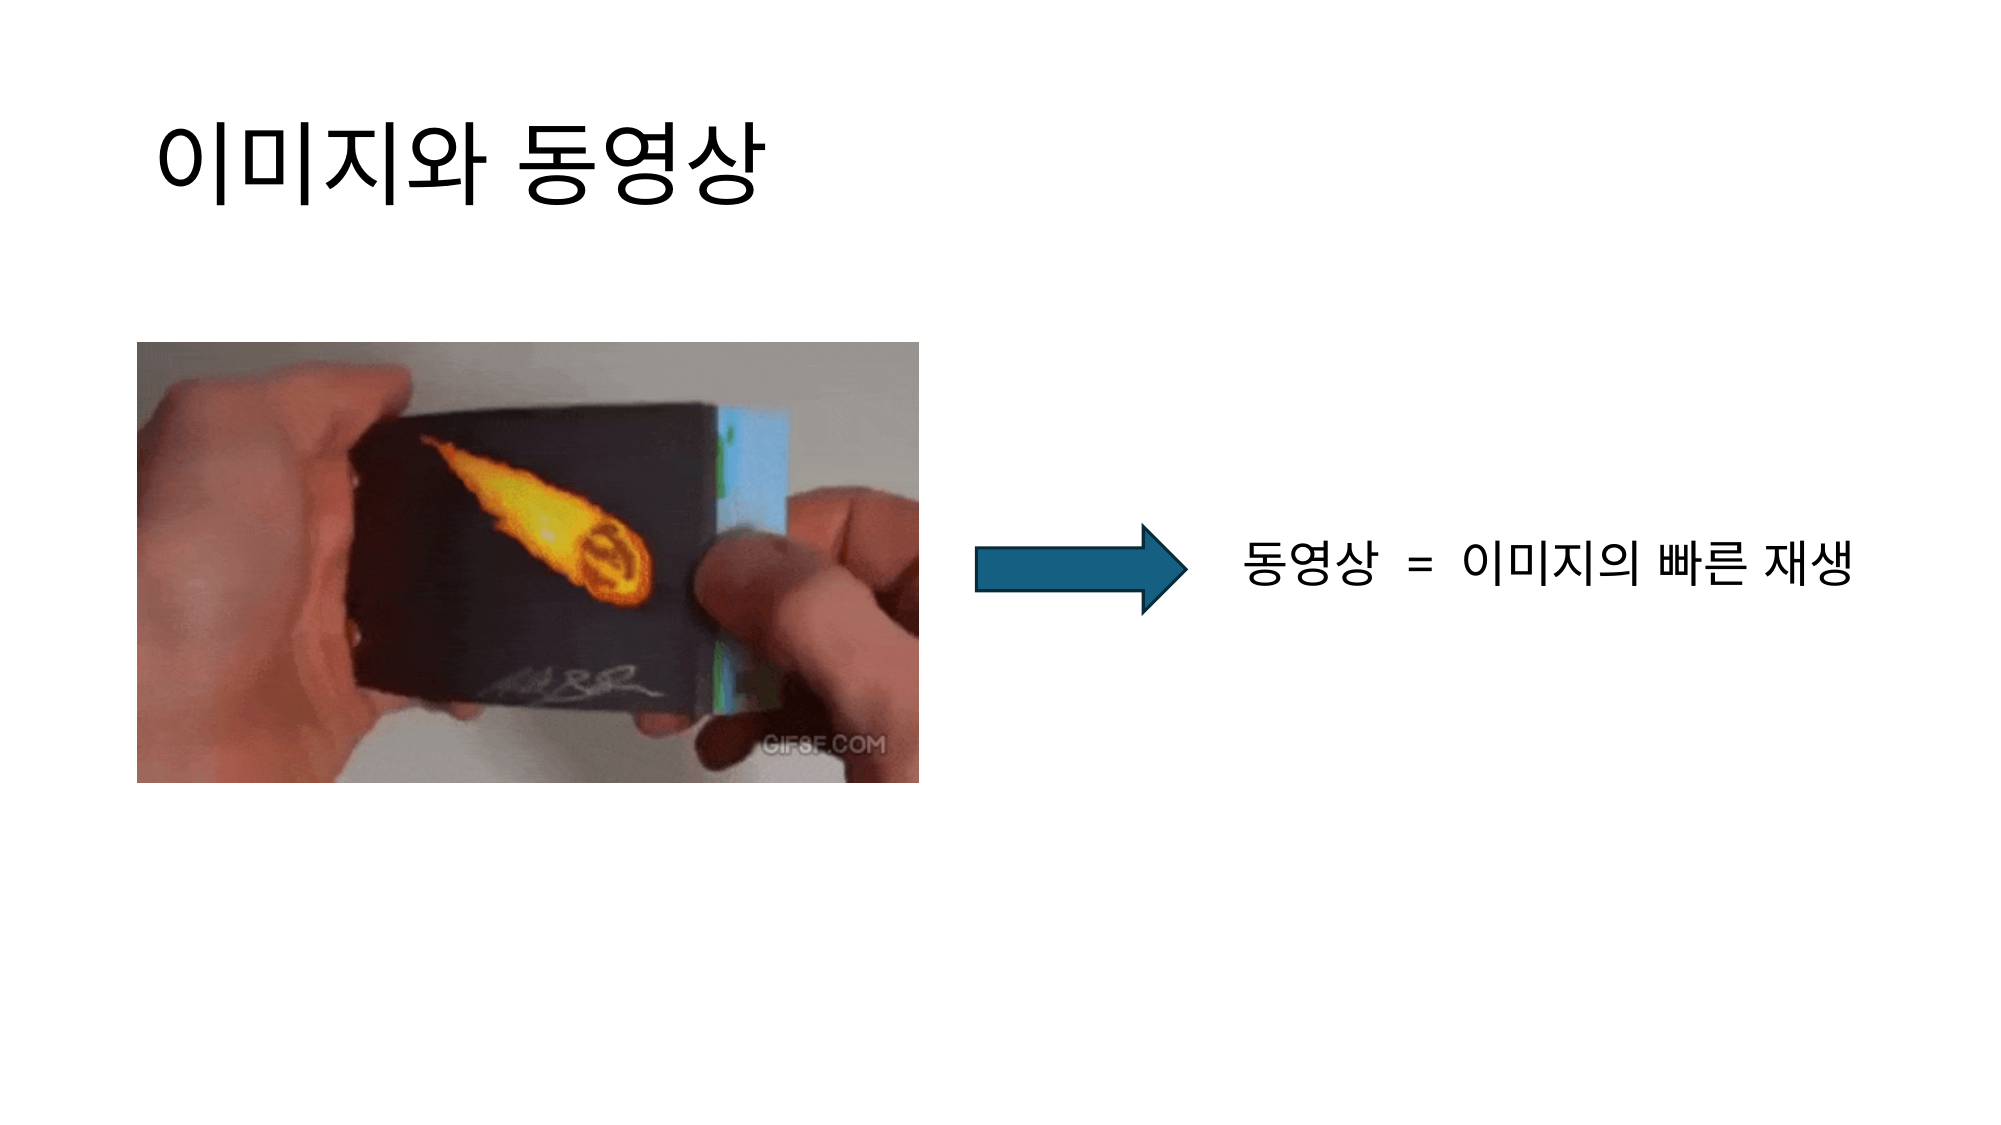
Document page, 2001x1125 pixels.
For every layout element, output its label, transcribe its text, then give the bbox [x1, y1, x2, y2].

text_box 동영상 = 이미지의 빠른 재생 [1227, 524, 1871, 600]
picture [136, 341, 920, 784]
title 이미지와 동영상 [137, 59, 1863, 278]
text_box [974, 522, 1189, 617]
